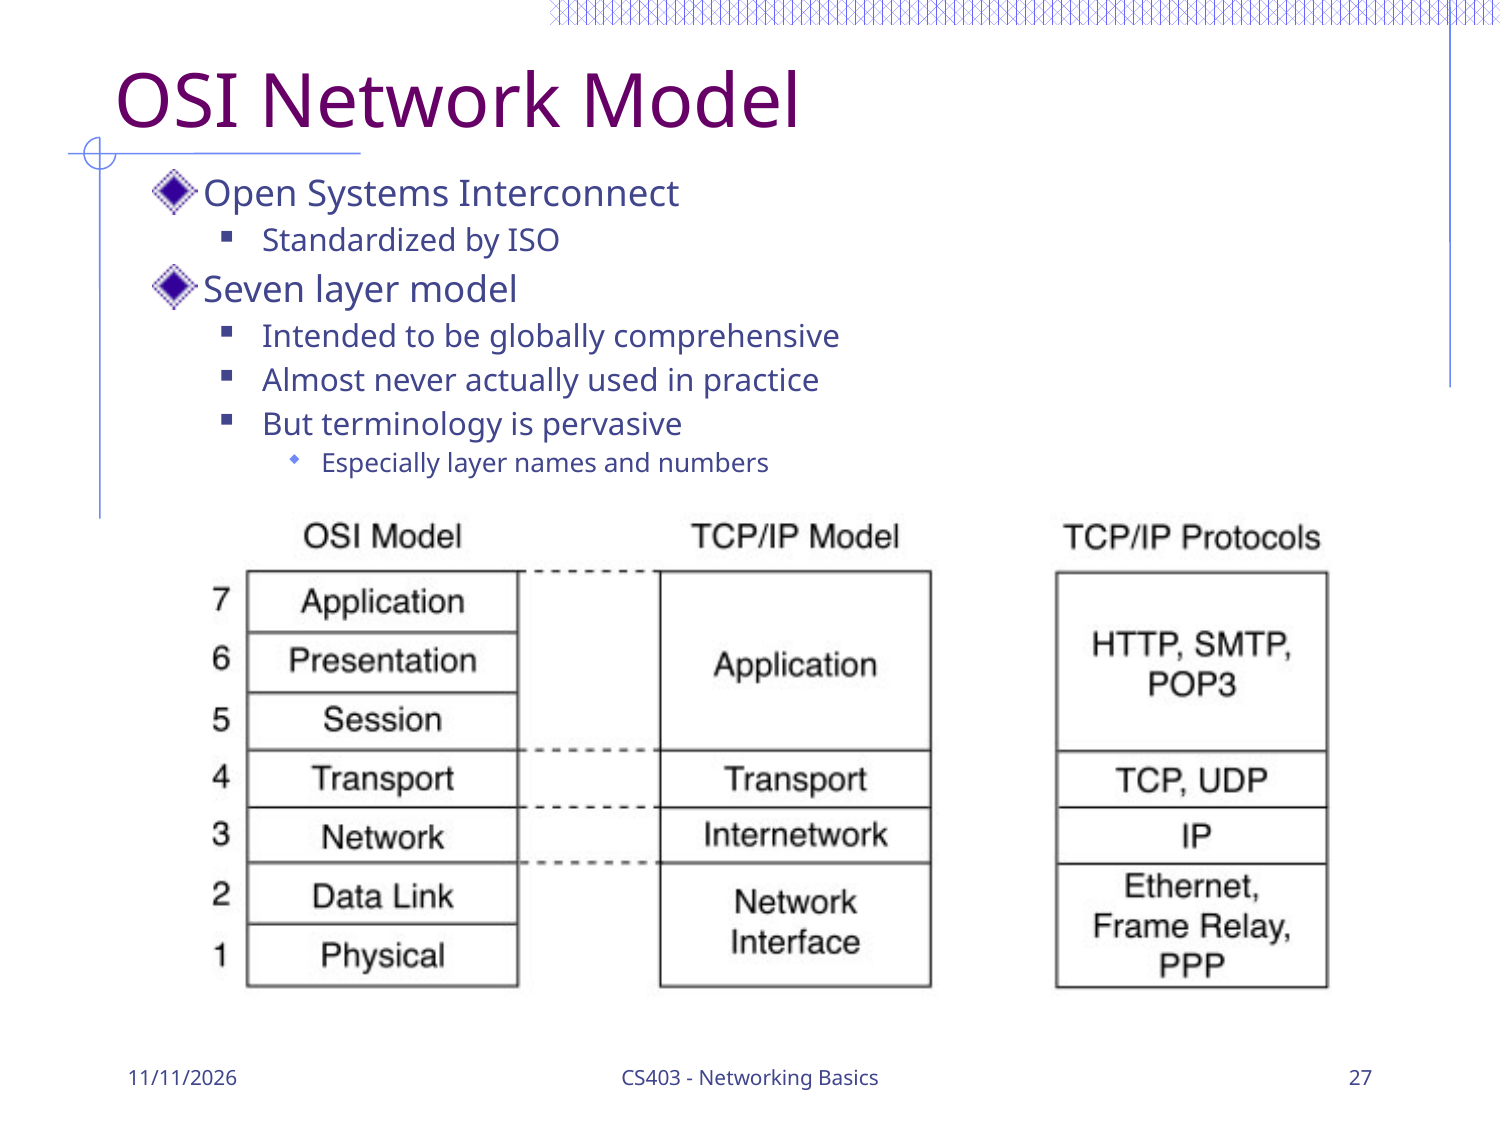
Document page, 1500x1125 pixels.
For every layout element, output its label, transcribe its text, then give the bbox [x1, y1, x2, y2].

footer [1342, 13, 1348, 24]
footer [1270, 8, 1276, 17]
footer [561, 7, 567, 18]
footer CS403 - Networking Basics [512, 1050, 988, 1100]
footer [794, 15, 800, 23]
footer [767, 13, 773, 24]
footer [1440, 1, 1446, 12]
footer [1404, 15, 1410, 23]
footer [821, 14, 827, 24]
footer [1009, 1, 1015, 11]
list Open Systems Interconnect Standardized by ISO Seven layer model Intended to be globally comprehensive Almost never actually used in practice But terminology is pervasive Especially layer names and numbers [137, 162, 1413, 488]
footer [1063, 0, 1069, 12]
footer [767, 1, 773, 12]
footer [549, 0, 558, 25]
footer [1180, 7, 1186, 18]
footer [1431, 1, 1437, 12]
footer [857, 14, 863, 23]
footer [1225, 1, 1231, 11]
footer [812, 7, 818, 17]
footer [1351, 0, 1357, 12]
picture [212, 512, 1332, 1029]
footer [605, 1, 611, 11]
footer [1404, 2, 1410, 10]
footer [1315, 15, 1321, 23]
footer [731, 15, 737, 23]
slide_number 27 [1074, 1050, 1388, 1100]
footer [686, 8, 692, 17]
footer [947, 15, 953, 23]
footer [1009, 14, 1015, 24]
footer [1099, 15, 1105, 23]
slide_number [112, 1050, 425, 1100]
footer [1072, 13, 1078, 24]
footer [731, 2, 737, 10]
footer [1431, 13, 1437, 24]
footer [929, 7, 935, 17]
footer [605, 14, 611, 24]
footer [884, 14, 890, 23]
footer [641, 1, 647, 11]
picture [152, 264, 198, 310]
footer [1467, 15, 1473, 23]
picture [152, 169, 198, 215]
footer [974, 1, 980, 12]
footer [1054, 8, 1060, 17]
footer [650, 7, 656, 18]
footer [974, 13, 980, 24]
title OSI Network Model [99, 37, 1450, 150]
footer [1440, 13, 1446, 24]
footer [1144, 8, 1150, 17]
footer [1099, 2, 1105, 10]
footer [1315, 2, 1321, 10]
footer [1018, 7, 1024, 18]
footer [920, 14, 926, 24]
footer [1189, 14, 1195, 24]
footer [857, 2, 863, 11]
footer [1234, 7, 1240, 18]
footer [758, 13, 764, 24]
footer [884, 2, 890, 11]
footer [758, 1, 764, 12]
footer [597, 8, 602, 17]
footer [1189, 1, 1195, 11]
